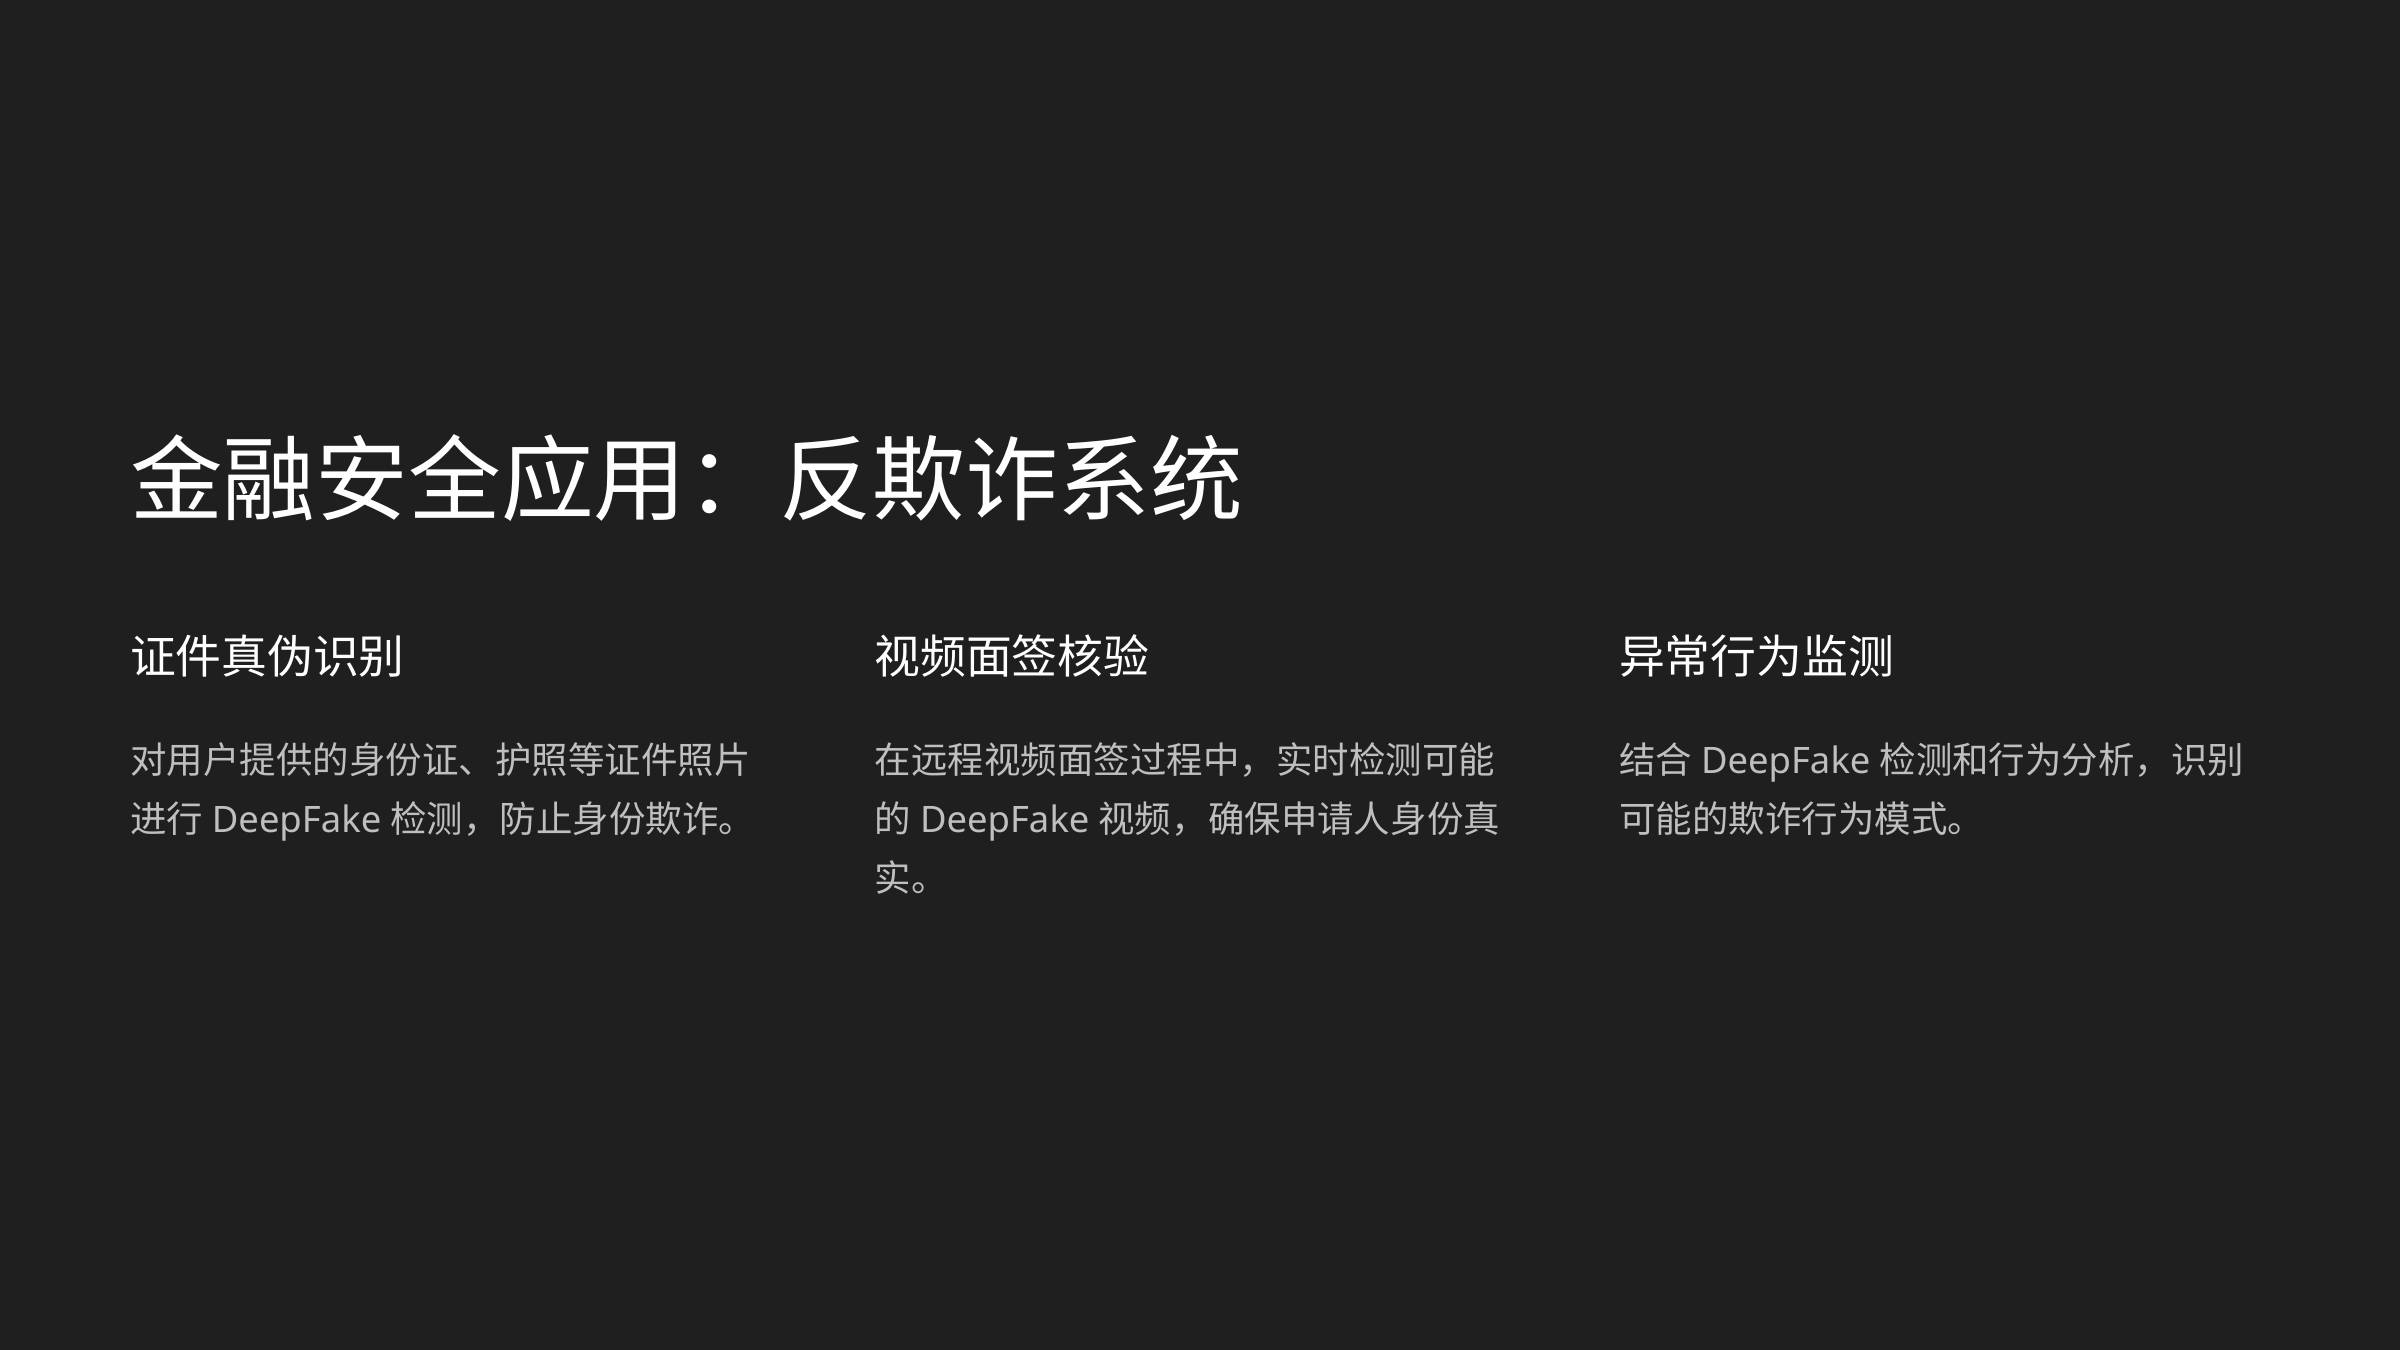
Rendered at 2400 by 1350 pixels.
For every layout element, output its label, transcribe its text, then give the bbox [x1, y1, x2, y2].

text_box 证件真伪识别 [130, 625, 596, 684]
text_box 对用户提供的身份证、护照等证件照片进行DeepFake检测，防止身份欺诈。 [130, 721, 783, 841]
text_box 结合DeepFake检测和行为分析，识别可能的欺诈行为模式。 [1619, 721, 2272, 841]
text_box 金融安全应用：反欺诈系统 [130, 416, 1247, 533]
text_box 在远程视频面签过程中，实时检测可能的DeepFake视频，确保申请人身份真实。 [874, 721, 1528, 900]
text_box 视频面签核验 [874, 625, 1340, 684]
text_box 异常行为监测 [1619, 625, 2085, 684]
